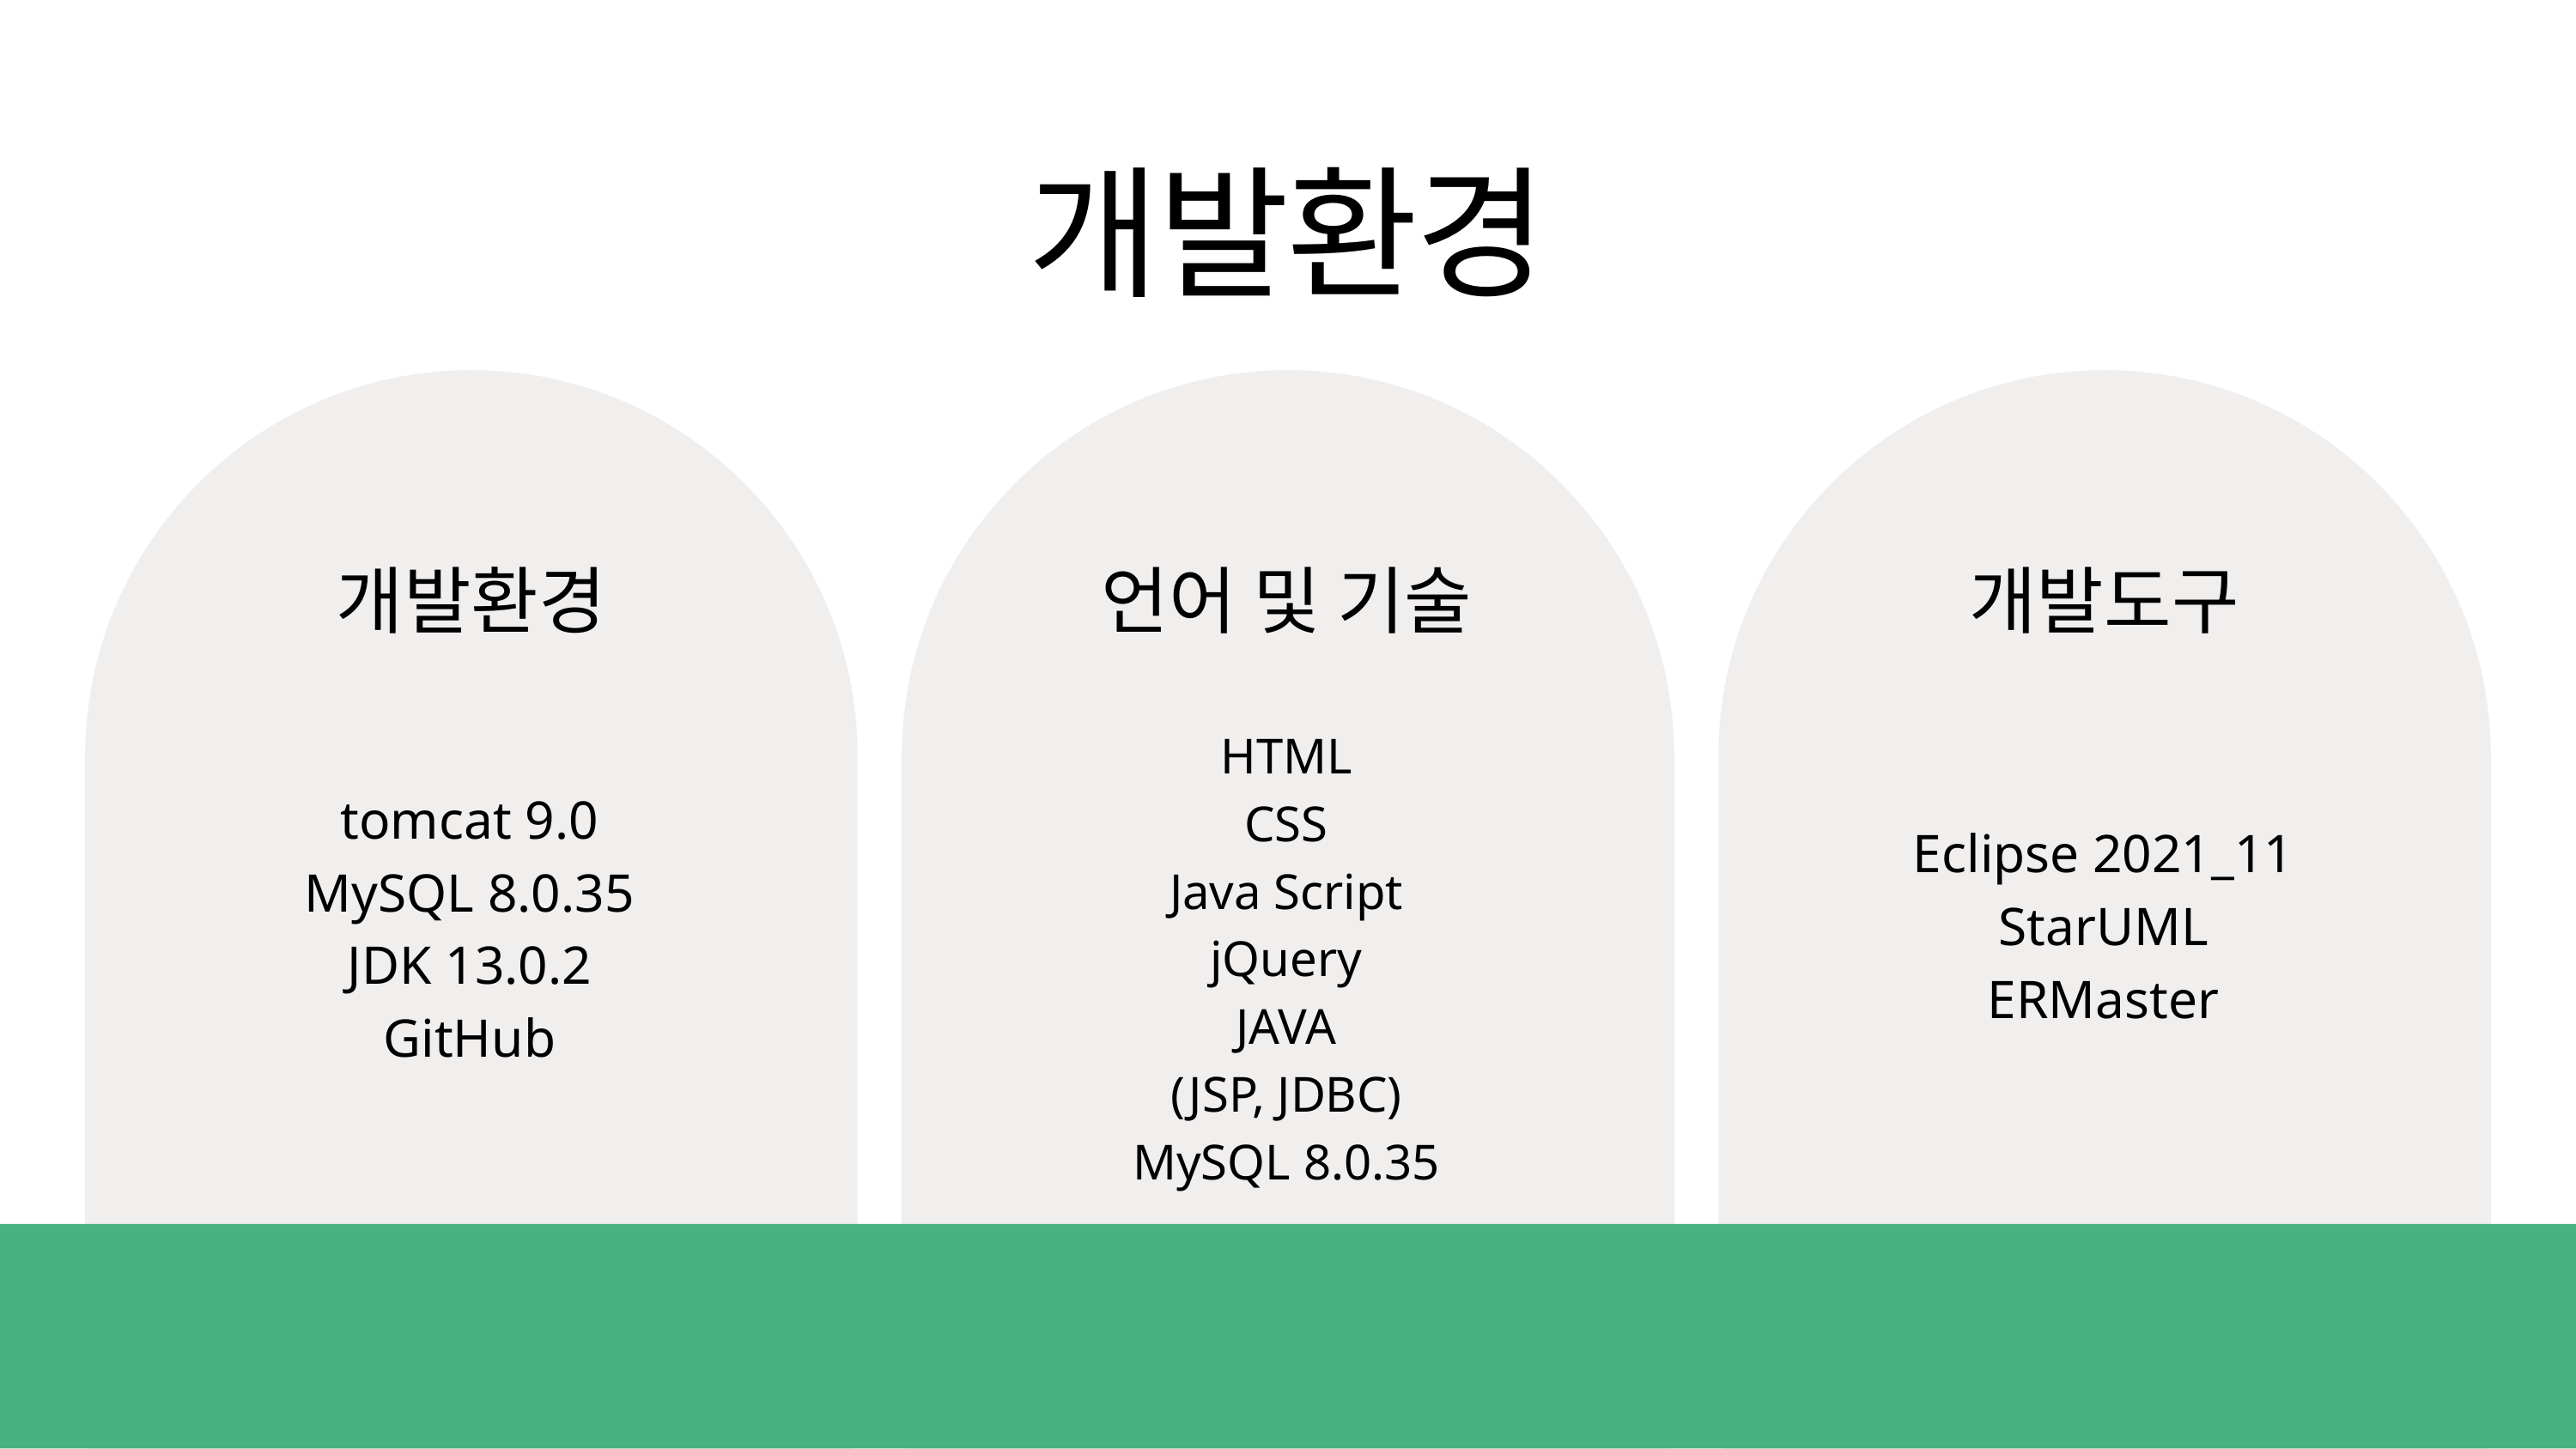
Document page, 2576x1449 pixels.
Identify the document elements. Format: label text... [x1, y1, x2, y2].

text_box 언어 및 기술 [1023, 547, 1552, 642]
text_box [1990, 685, 2576, 1449]
text_box 개발환경 [207, 547, 736, 642]
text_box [0, 685, 585, 1449]
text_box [585, 685, 1990, 1449]
text_box 개발도구 [1840, 547, 2369, 642]
text_box 개발환경 [270, 143, 2306, 316]
